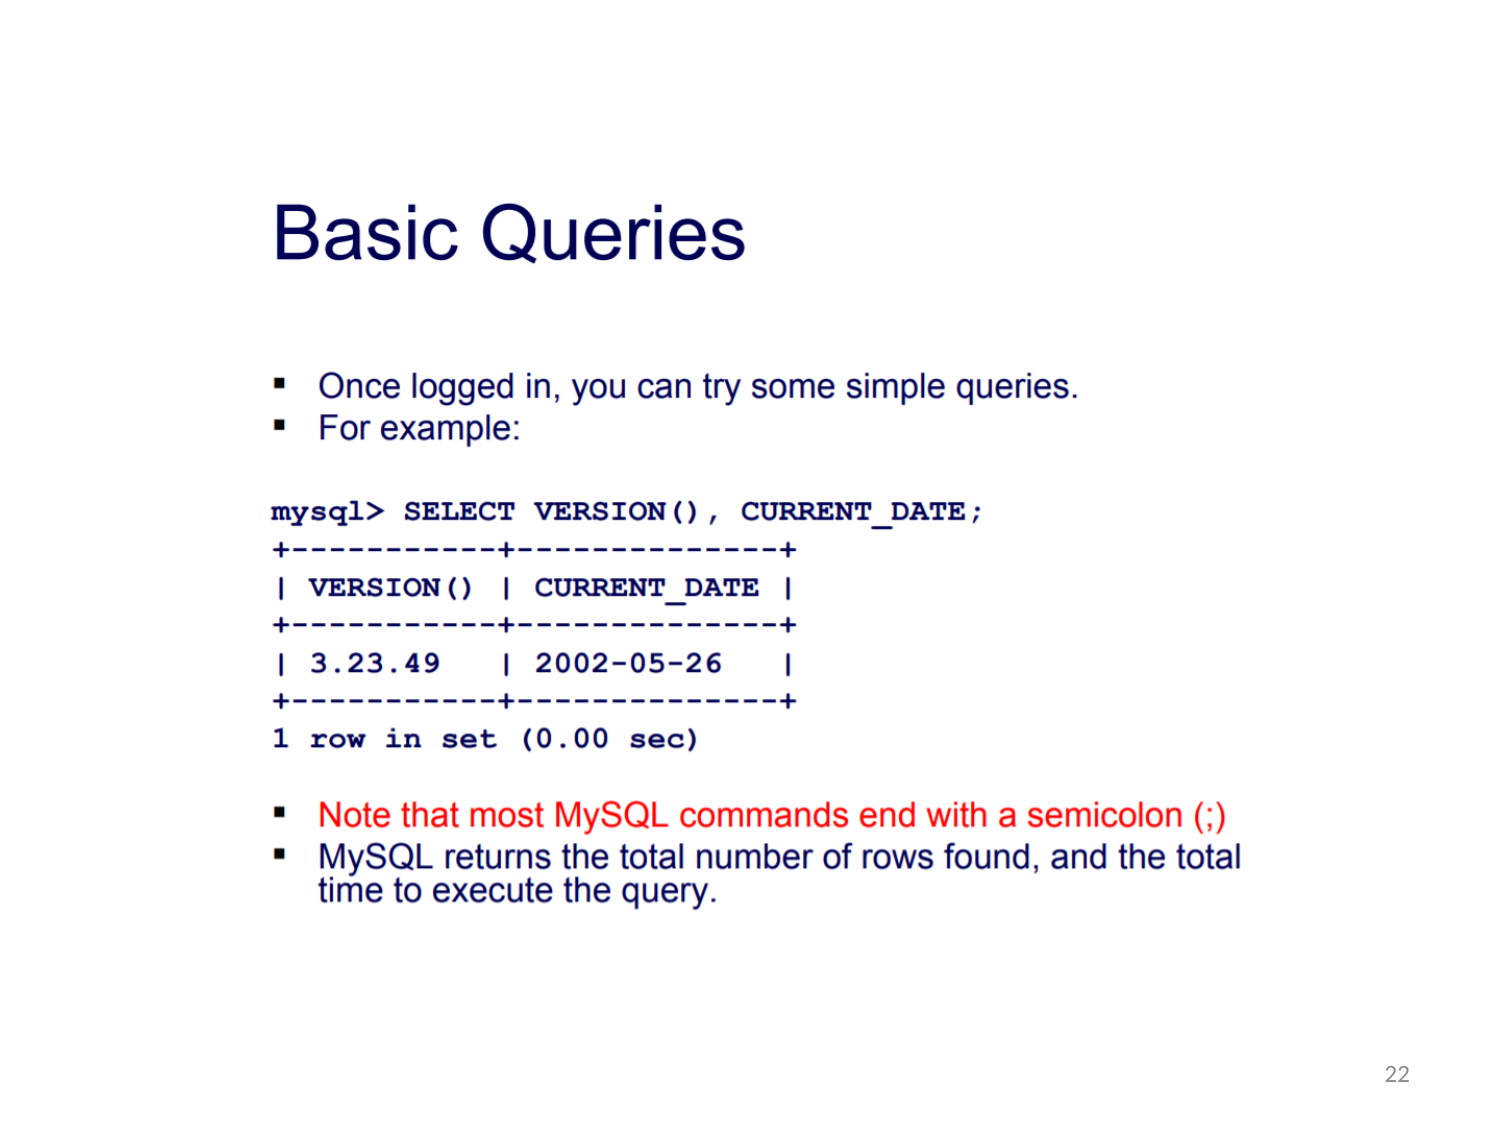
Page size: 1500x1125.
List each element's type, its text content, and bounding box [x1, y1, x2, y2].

picture [181, 186, 1318, 939]
slide_number 22 [1074, 1042, 1425, 1103]
